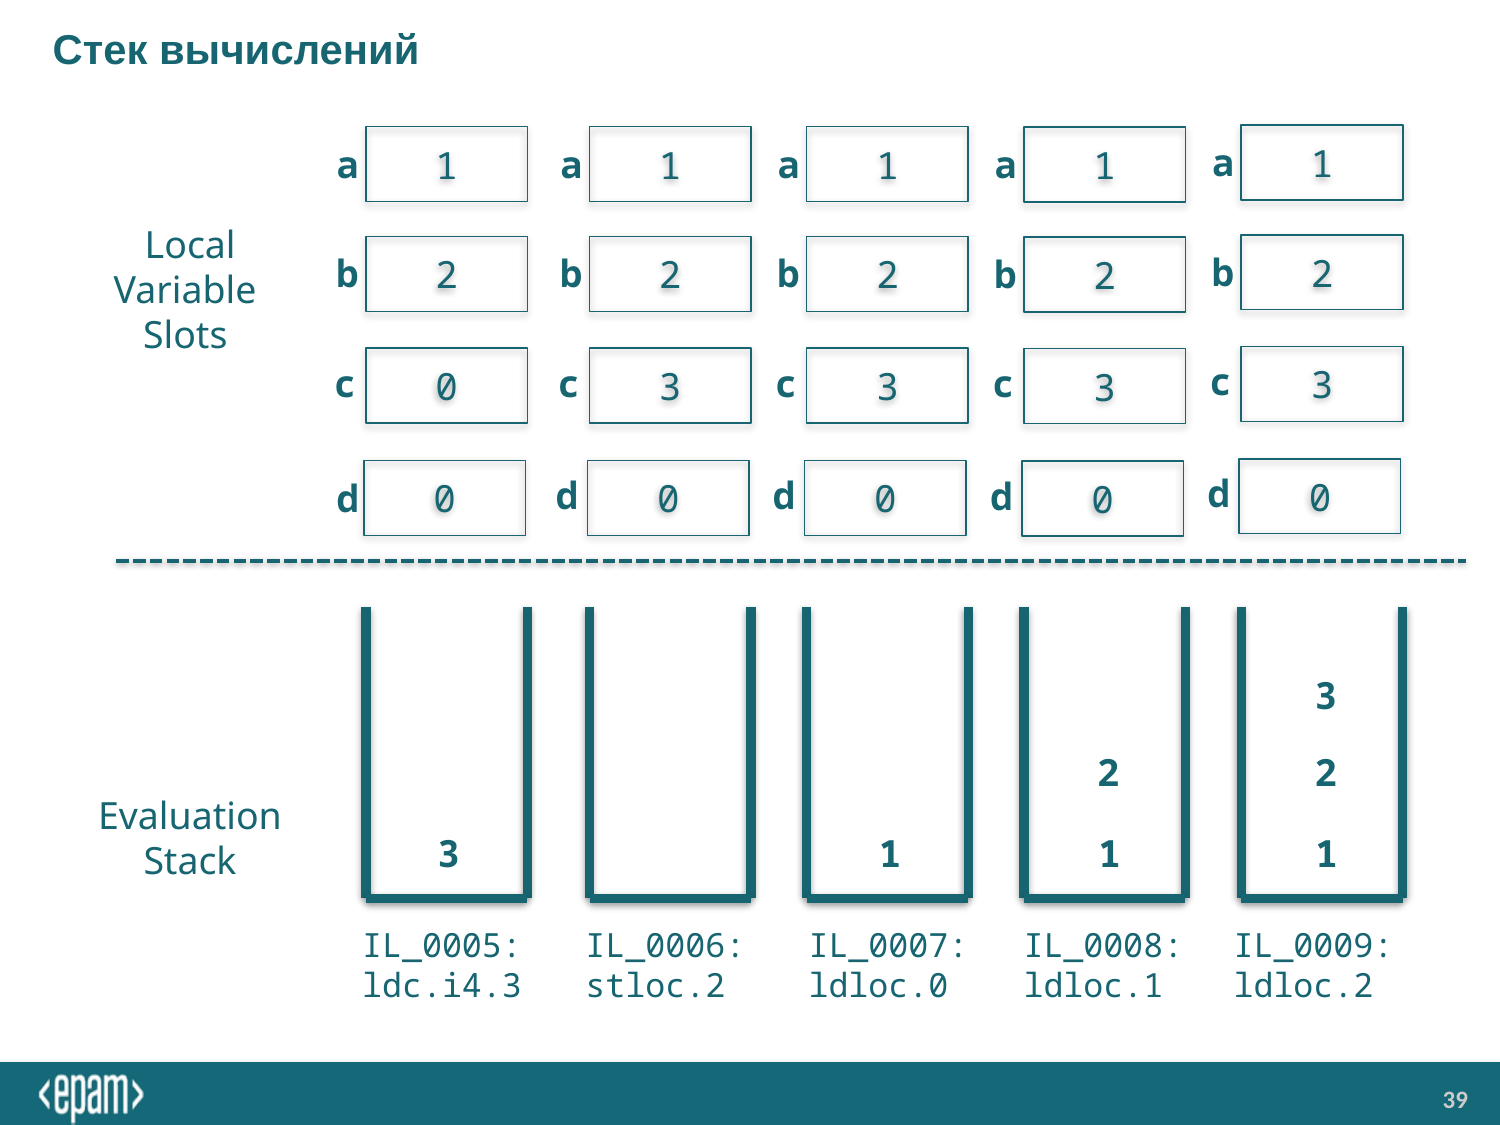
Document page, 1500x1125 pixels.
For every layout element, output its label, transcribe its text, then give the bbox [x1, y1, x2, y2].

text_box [33, 124, 1467, 1014]
title Стек вычислений [0, 0, 1500, 95]
picture [38, 1074, 144, 1125]
